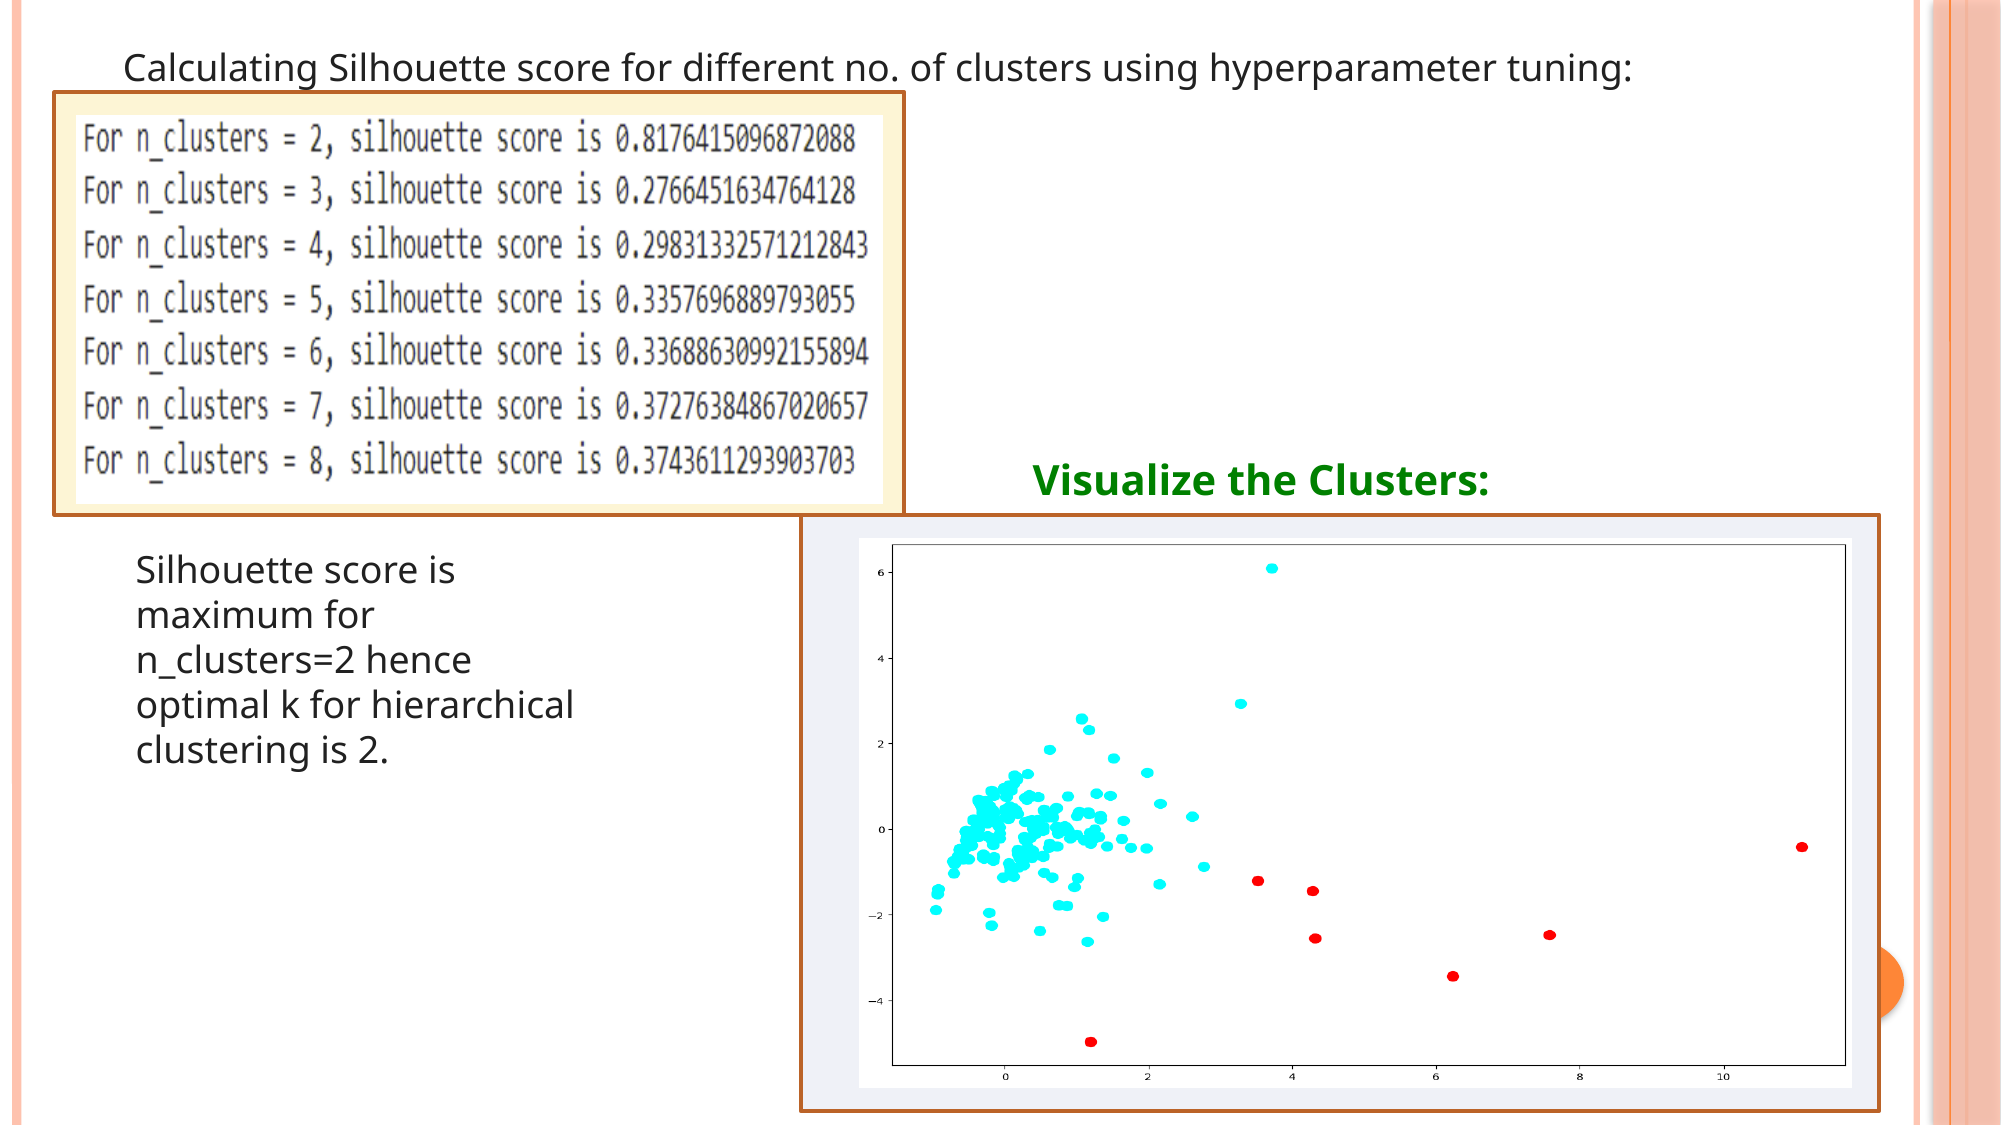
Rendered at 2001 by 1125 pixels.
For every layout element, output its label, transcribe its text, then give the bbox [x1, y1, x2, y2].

picture [859, 537, 1853, 1089]
text_box [799, 513, 1881, 1113]
text_box [52, 90, 906, 517]
text_box Visualize the Clusters: [1017, 446, 1544, 535]
text_box Calculating Silhouette score for different no. of clusters using hyperparameter tuning: [108, 37, 1743, 142]
picture [76, 115, 883, 504]
text_box Silhouette score is maximum for n_clusters=2 hence optimal k for hierarchical clustering is 2. [120, 538, 607, 824]
